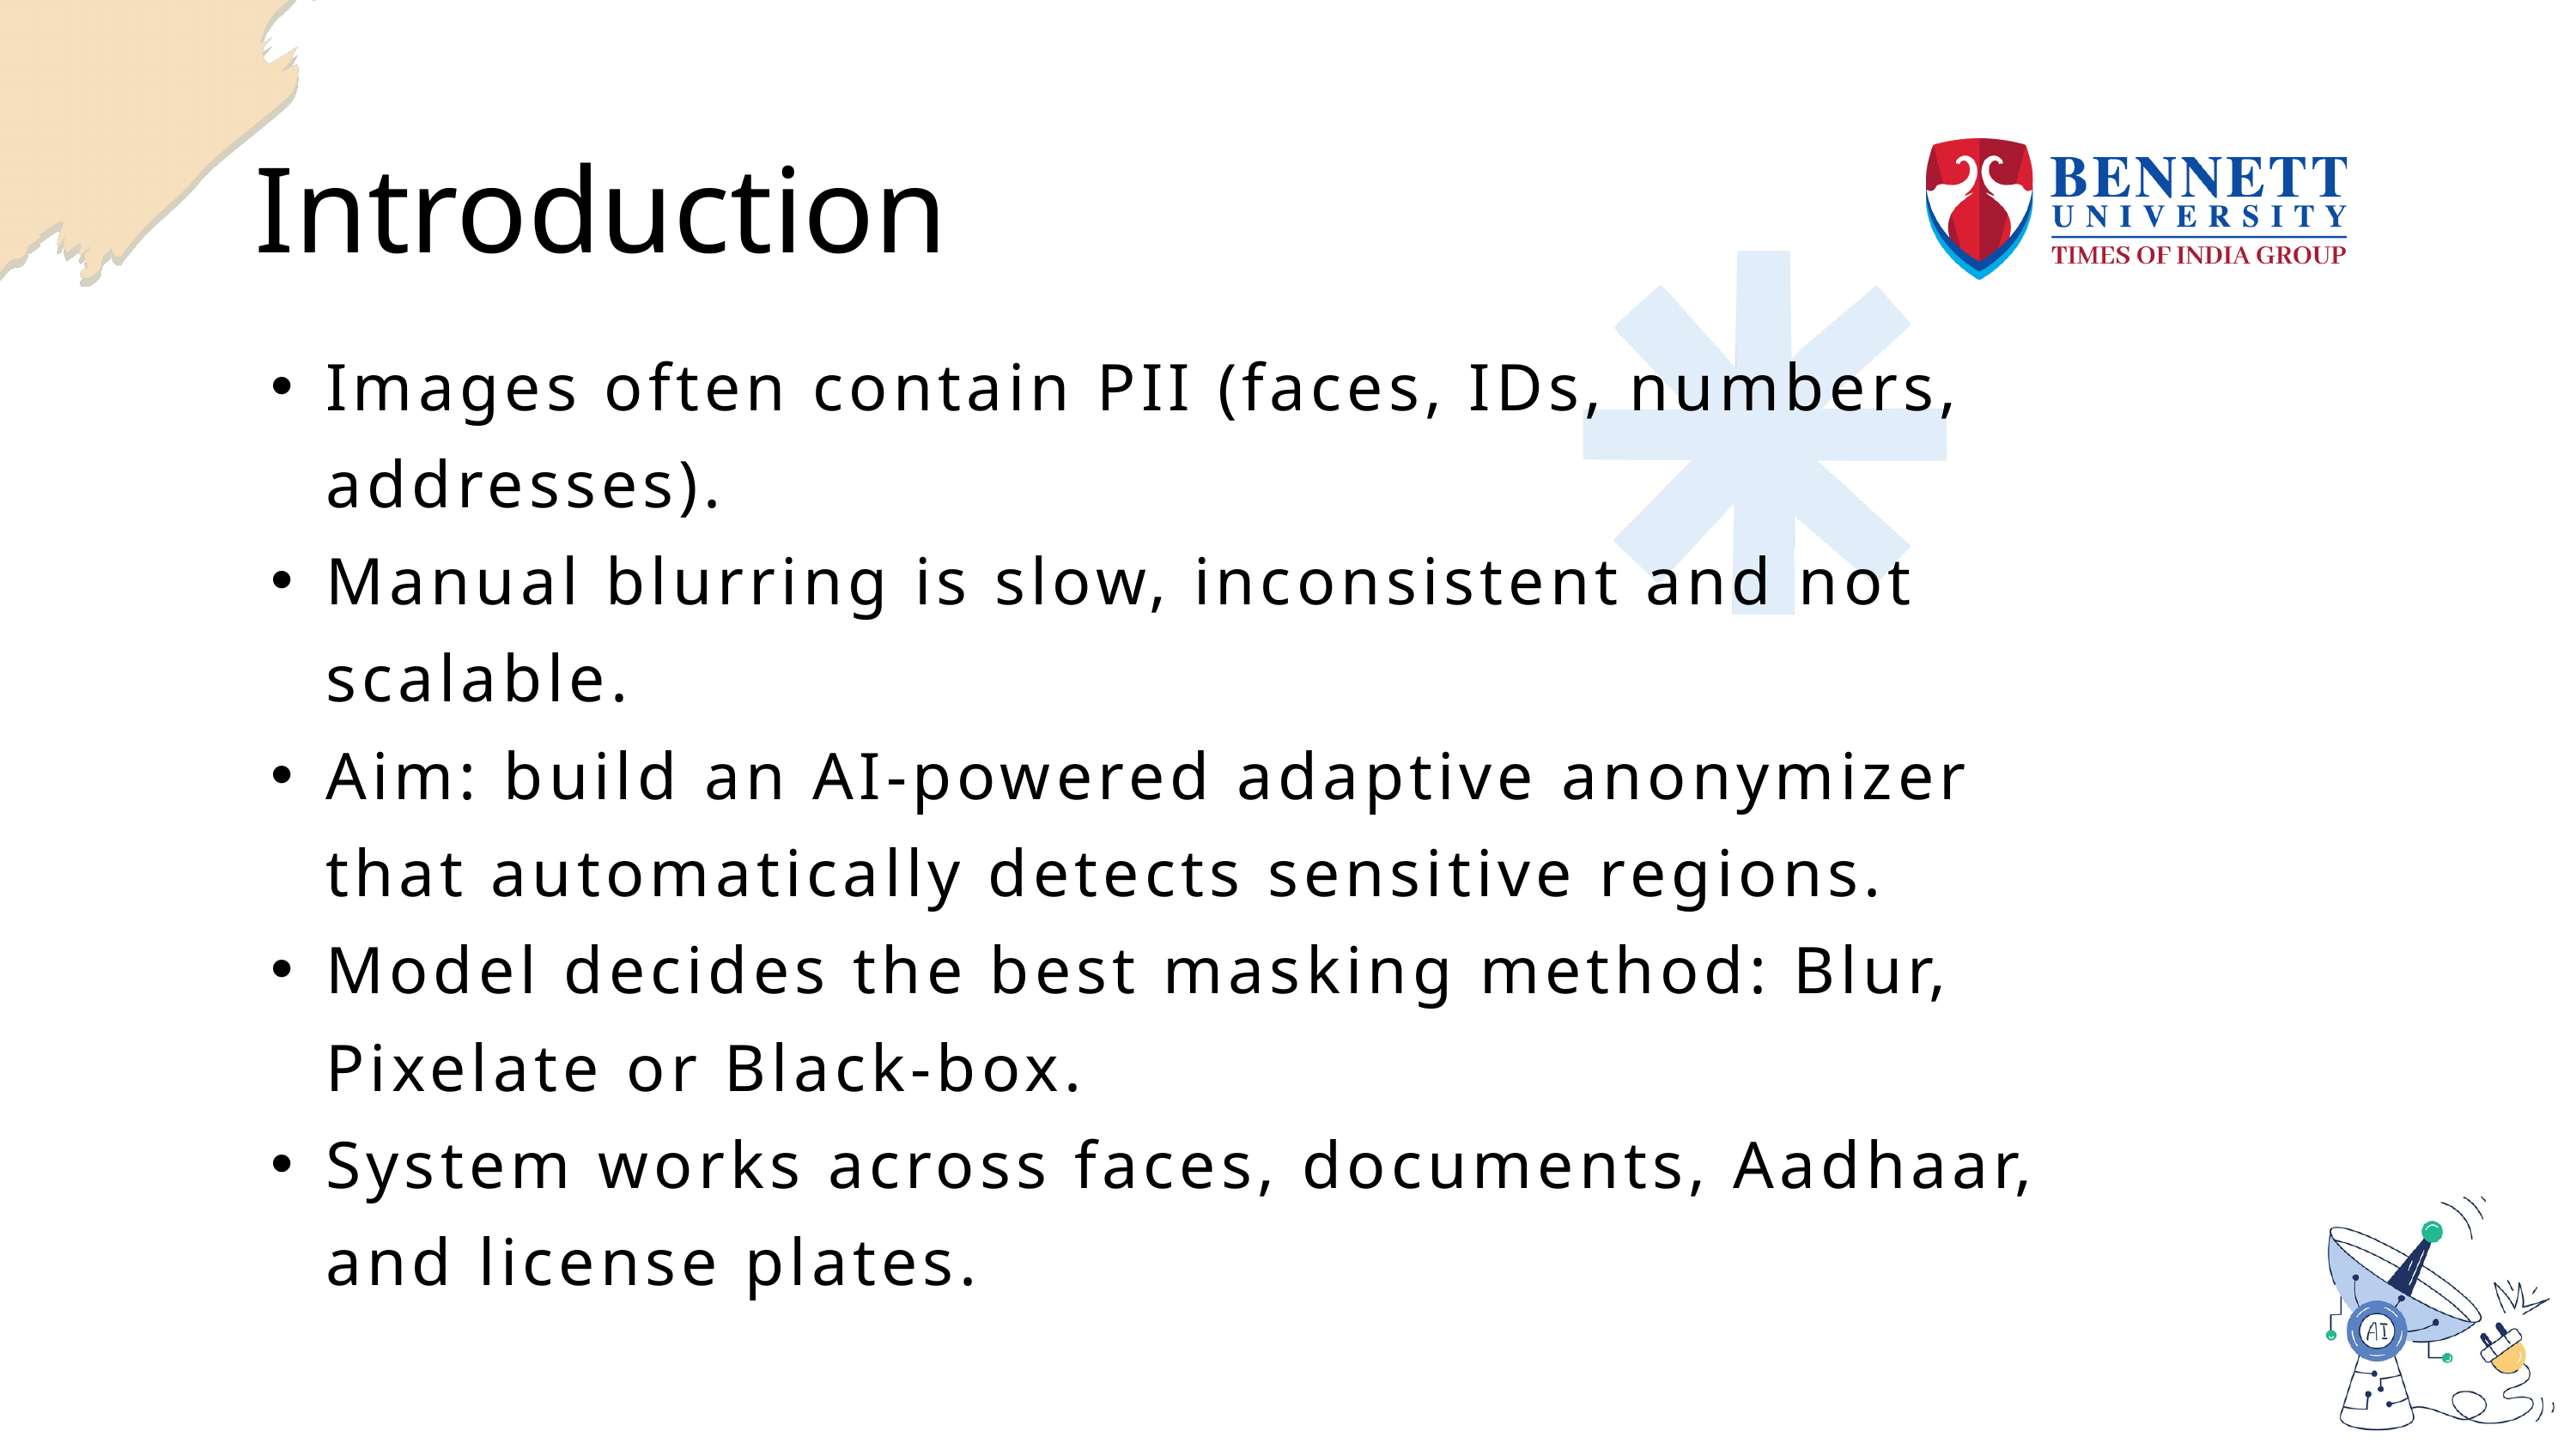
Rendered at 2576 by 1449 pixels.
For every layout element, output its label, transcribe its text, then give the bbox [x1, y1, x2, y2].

text_box [2304, 1177, 2576, 1449]
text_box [1925, 138, 2348, 280]
text_box [0, 0, 332, 290]
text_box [254, 69, 2477, 349]
text_box Images often contain PII (faces, IDs, numbers, addresses). Manual blurring is slow, inconsistent and not scalable. Aim: build an AI-powered adaptive anonymizer that automatically detects sensitive regions. Model decides the best masking method: Blur, Pixelate or Black-box. System works across faces, documents, Aadhaar, and license plates. [216, 325, 2063, 1299]
